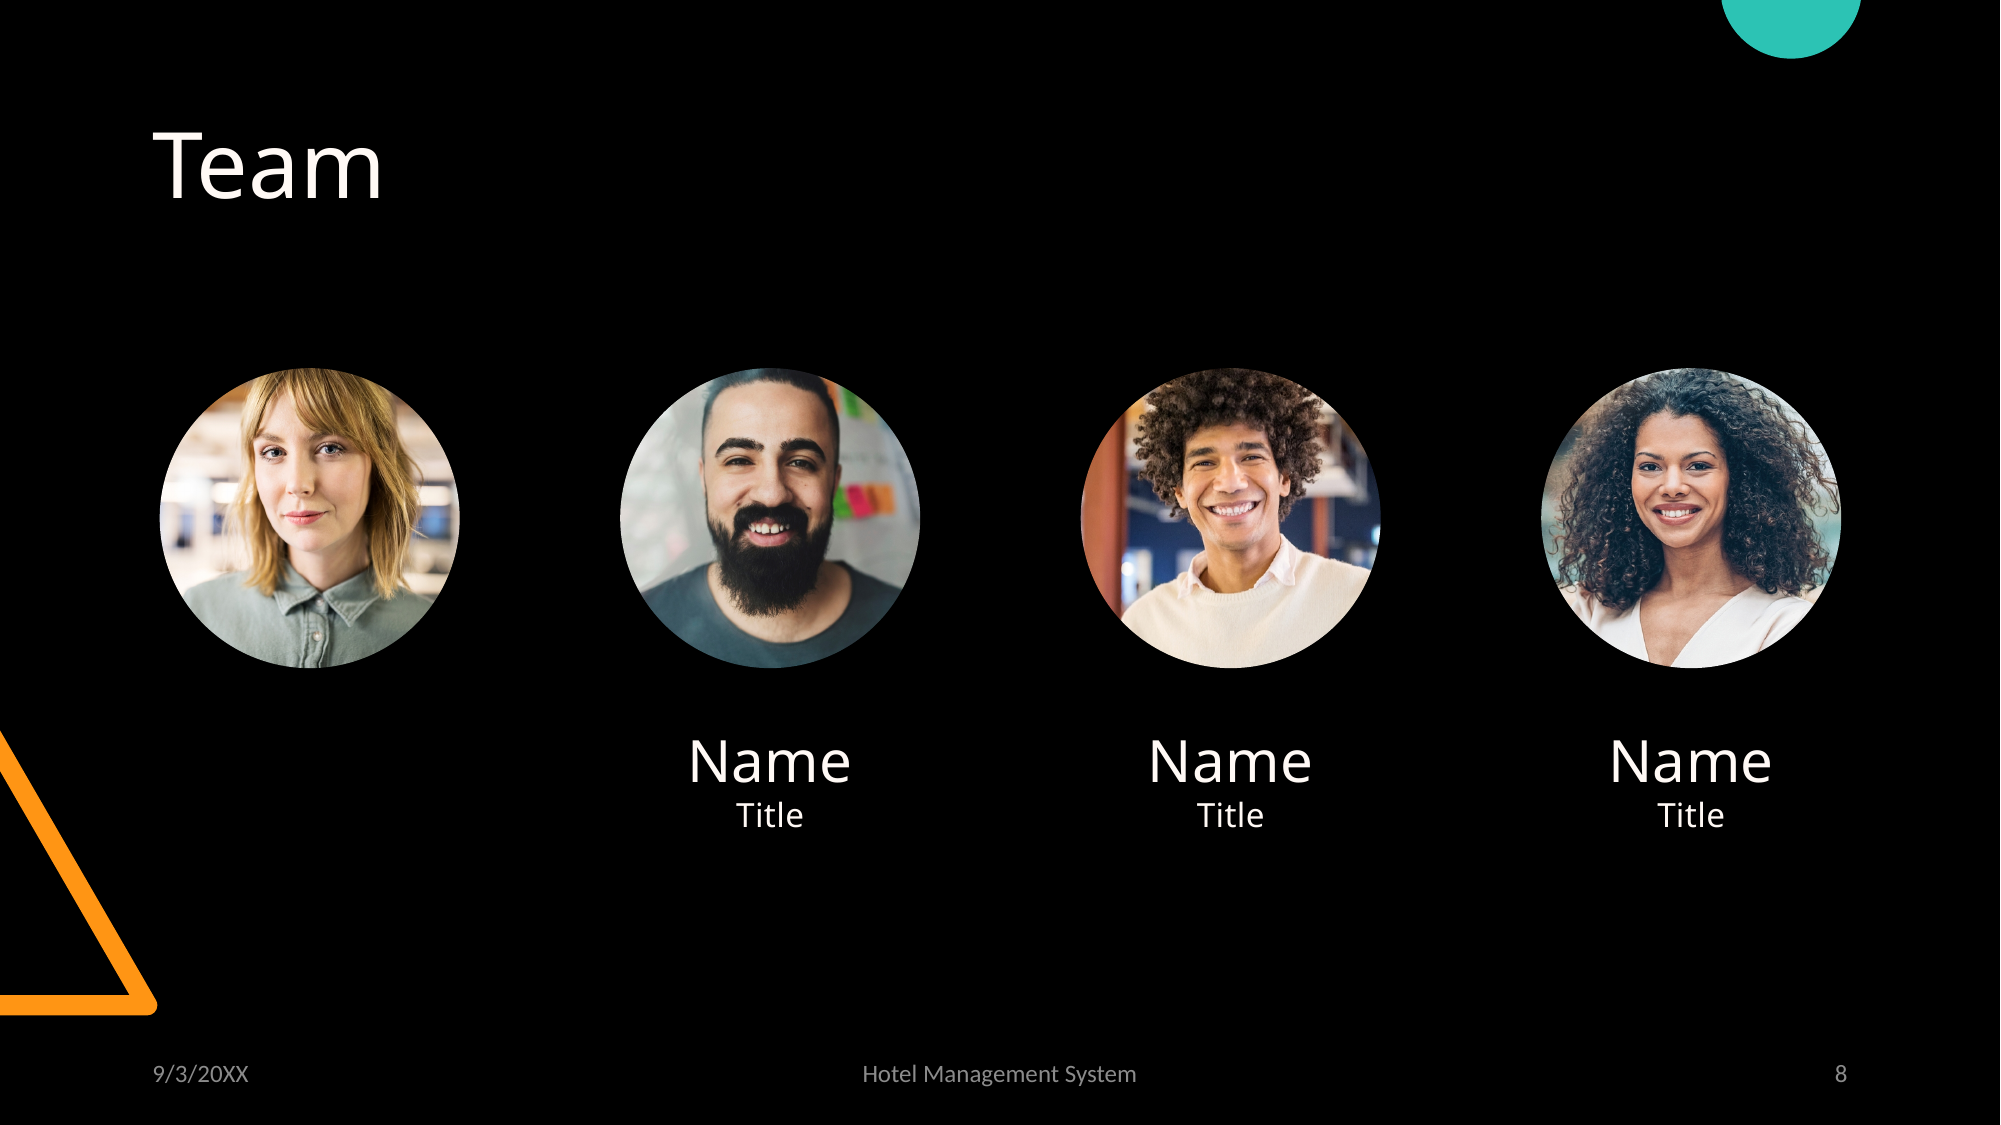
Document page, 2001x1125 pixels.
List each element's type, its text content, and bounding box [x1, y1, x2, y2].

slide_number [137, 1042, 588, 1103]
slide_number 8 [1412, 1042, 1863, 1103]
title Team [137, 59, 1863, 239]
footer Hotel Management System [662, 1042, 1338, 1103]
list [64, 239, 1937, 954]
